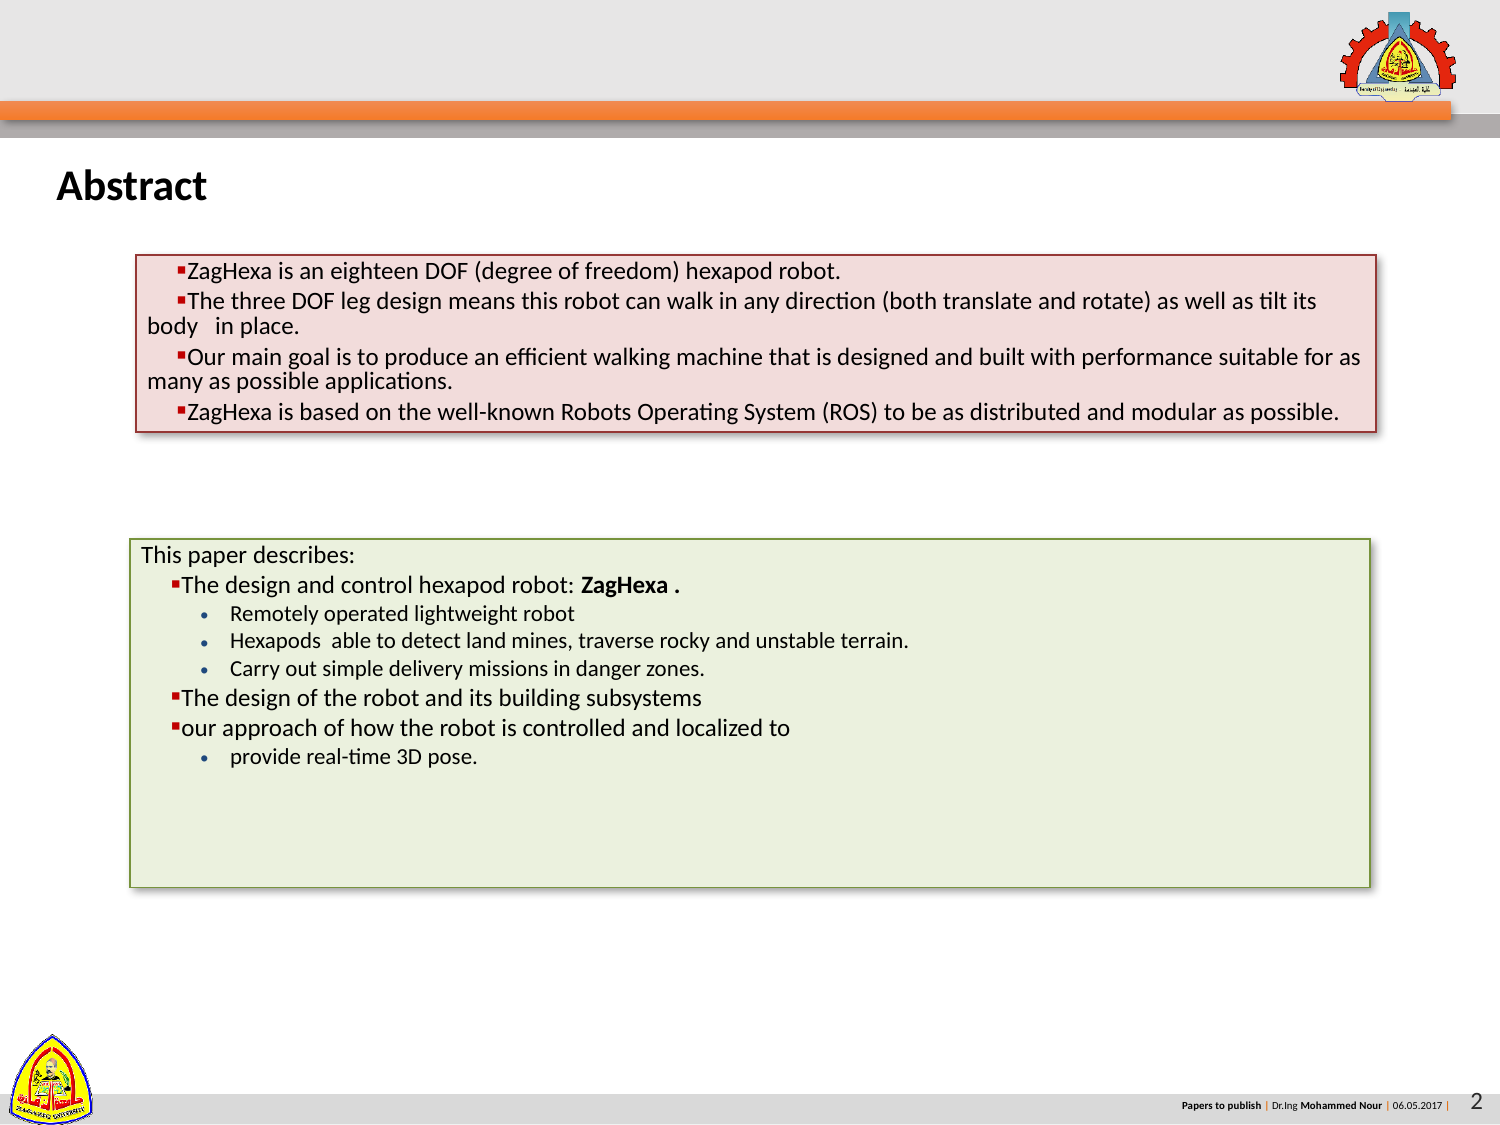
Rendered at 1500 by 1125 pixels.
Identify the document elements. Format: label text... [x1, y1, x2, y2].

table_header This paper describes: The design and control hexapod robot: ZagHexa . Remotely operated lightweight robot Hexapods able to detect land mines, traverse rocky and unstable terrain. Carry out simple delivery missions in danger zones. The design of the robot and its building subsystems our approach of how the robot is controlled and localized to provide real-time 3D pose. [131, 540, 1369, 887]
picture [1340, 12, 1456, 102]
title Abstract [41, 154, 1180, 218]
table_header ZagHexa is an eighteen DOF (degree of freedom) hexapod robot. The three DOF leg design means this robot can walk in any direction (both translate and rotate) as well as tilt its body in place. Our main goal is to produce an efficient walking machine that is designed and built with performance suitable for as many as possible applications. ZagHexa is based on the well-known Robots Operating System (ROS) to be as distributed and modular as possible. [137, 256, 1375, 431]
picture [8, 1034, 93, 1125]
